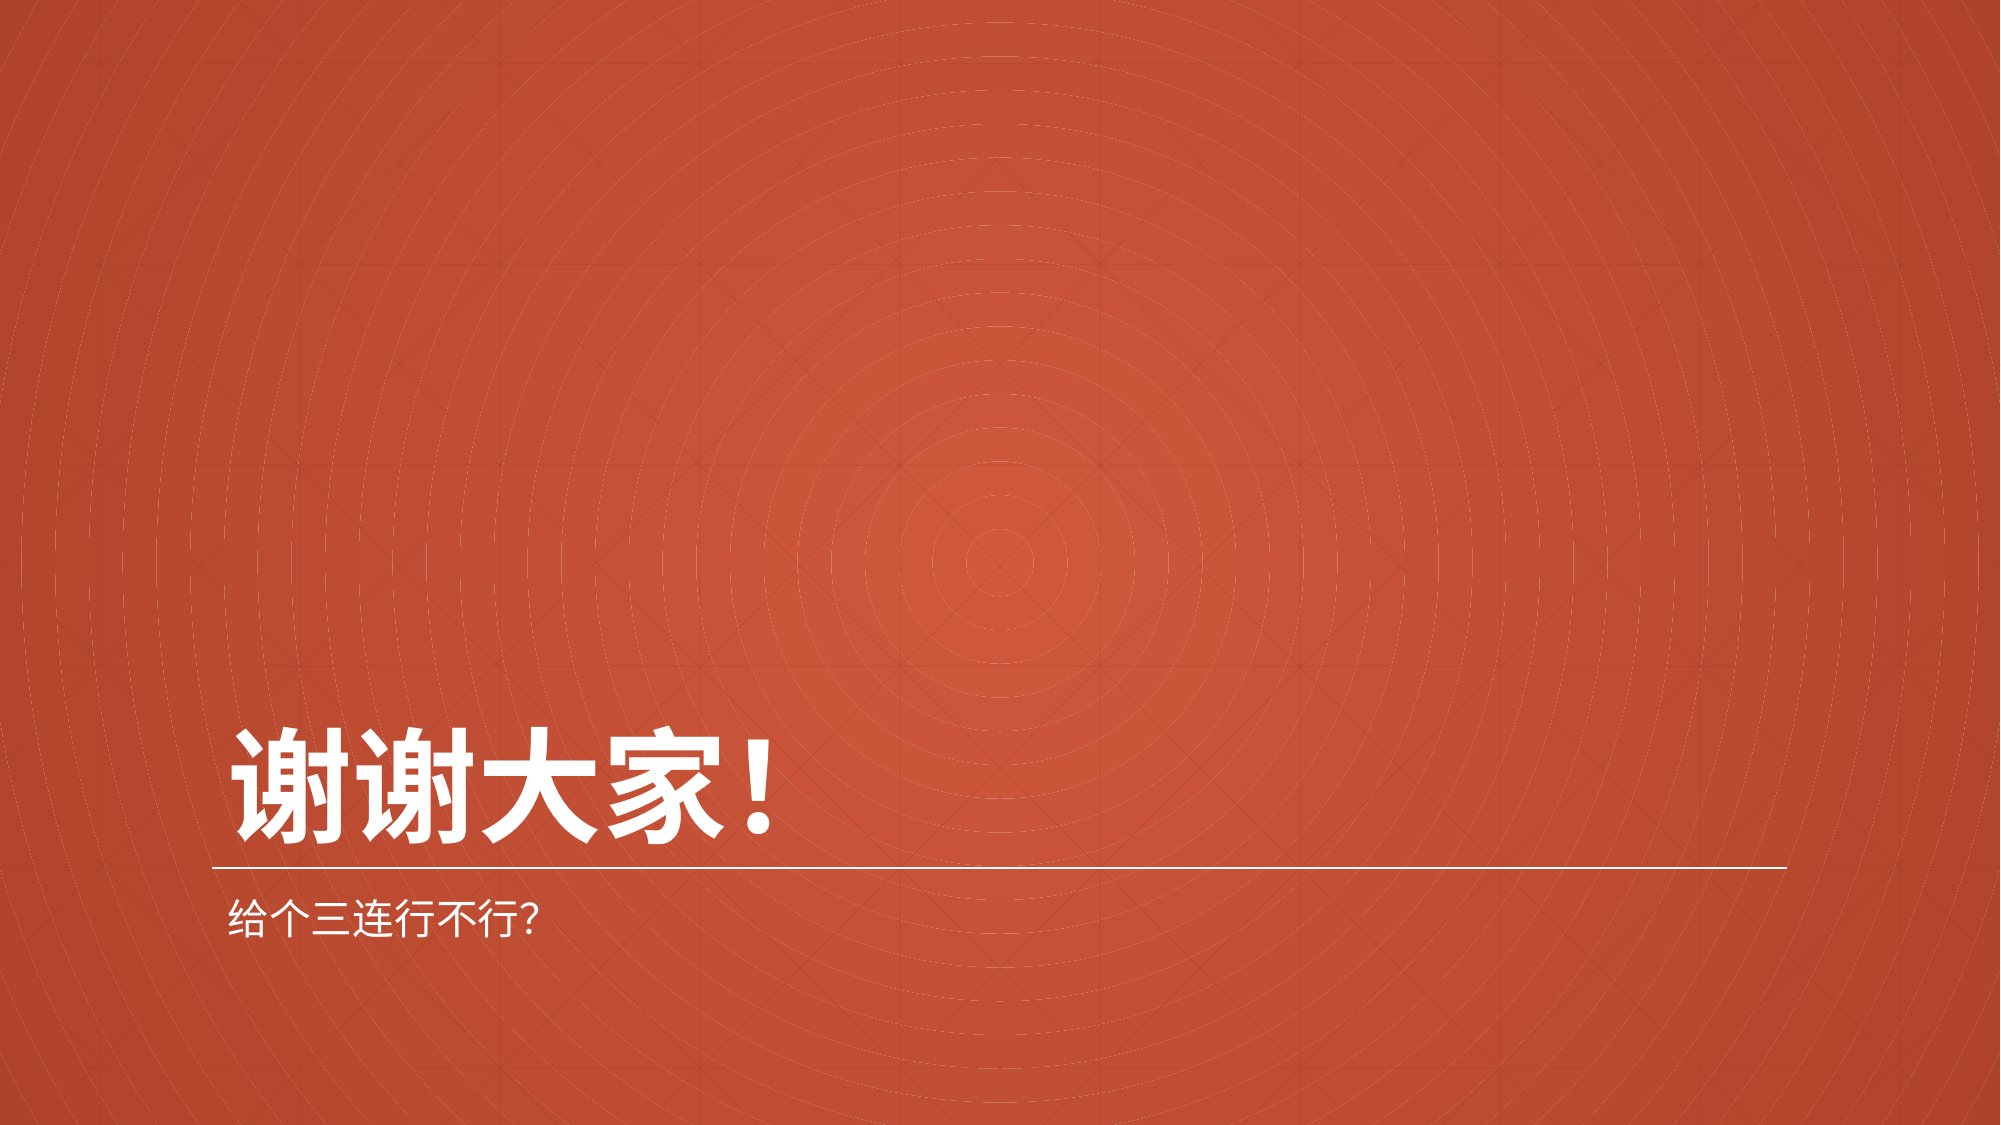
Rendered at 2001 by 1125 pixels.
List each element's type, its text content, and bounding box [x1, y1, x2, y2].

list 给个三连行不行？ [212, 891, 1788, 966]
title 谢谢大家！ [212, 416, 1788, 867]
